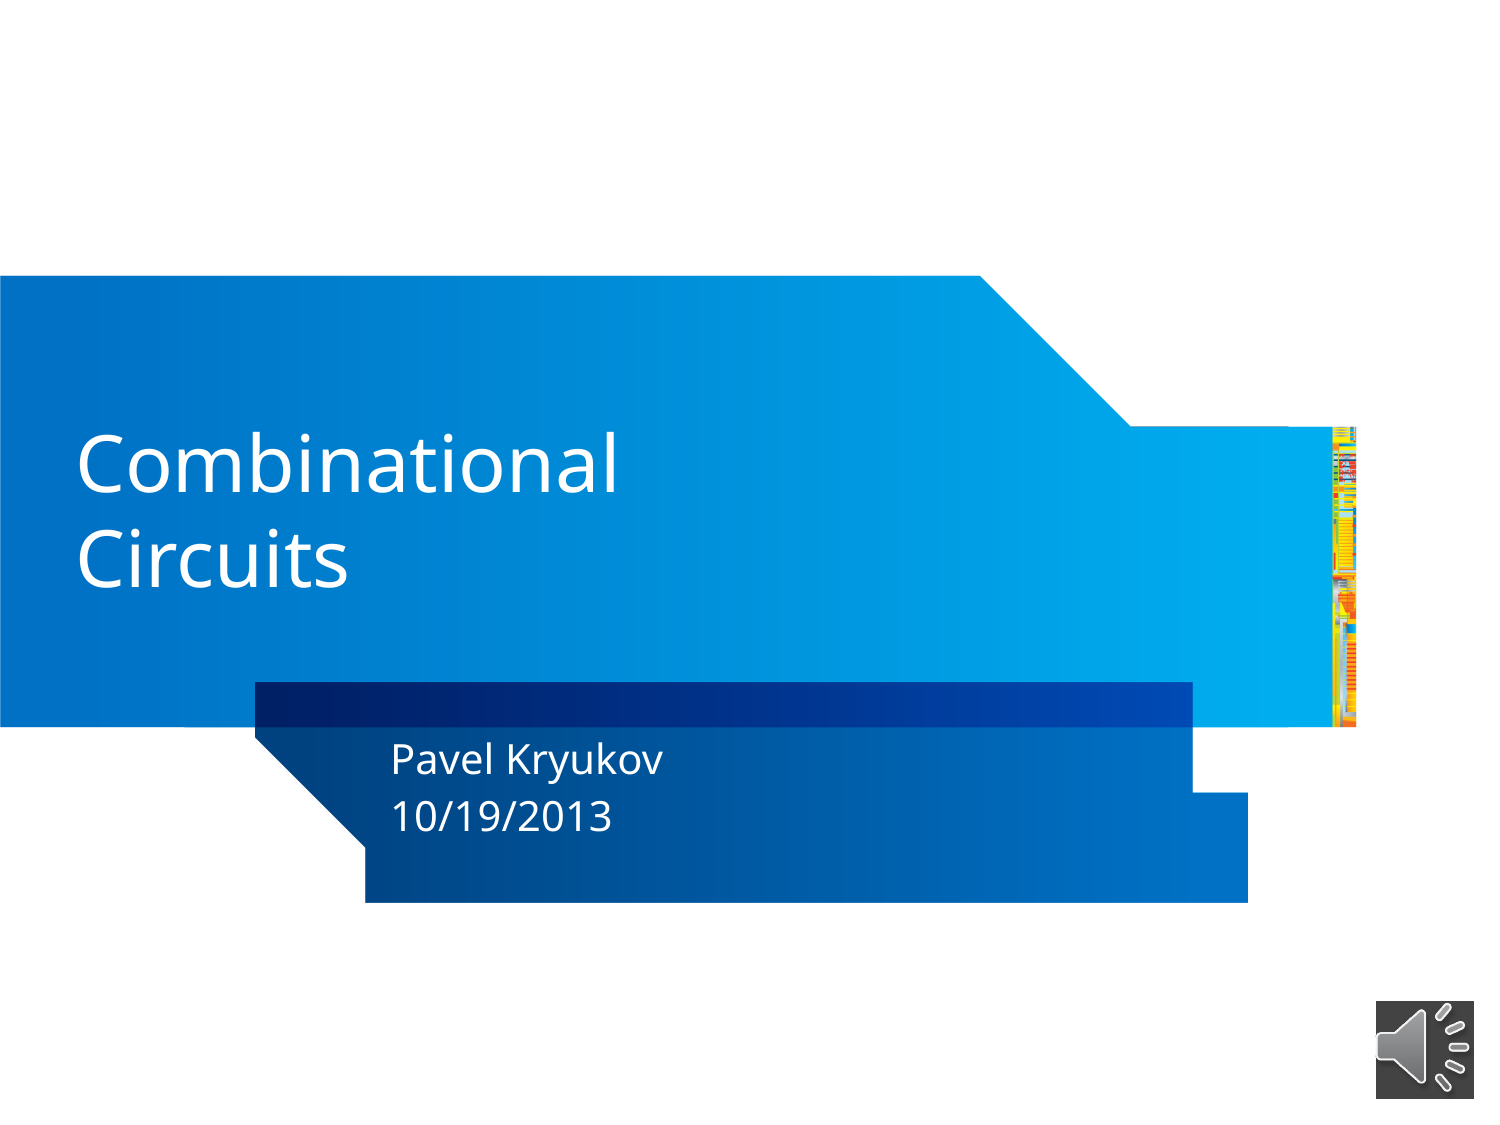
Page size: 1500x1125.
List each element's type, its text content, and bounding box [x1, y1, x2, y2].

subtitle Pavel Kryukov 10/19/2013 [389, 742, 1124, 841]
picture [1374, 999, 1476, 1101]
picture [0, 275, 1357, 903]
title Combinational Circuits [74, 460, 819, 557]
